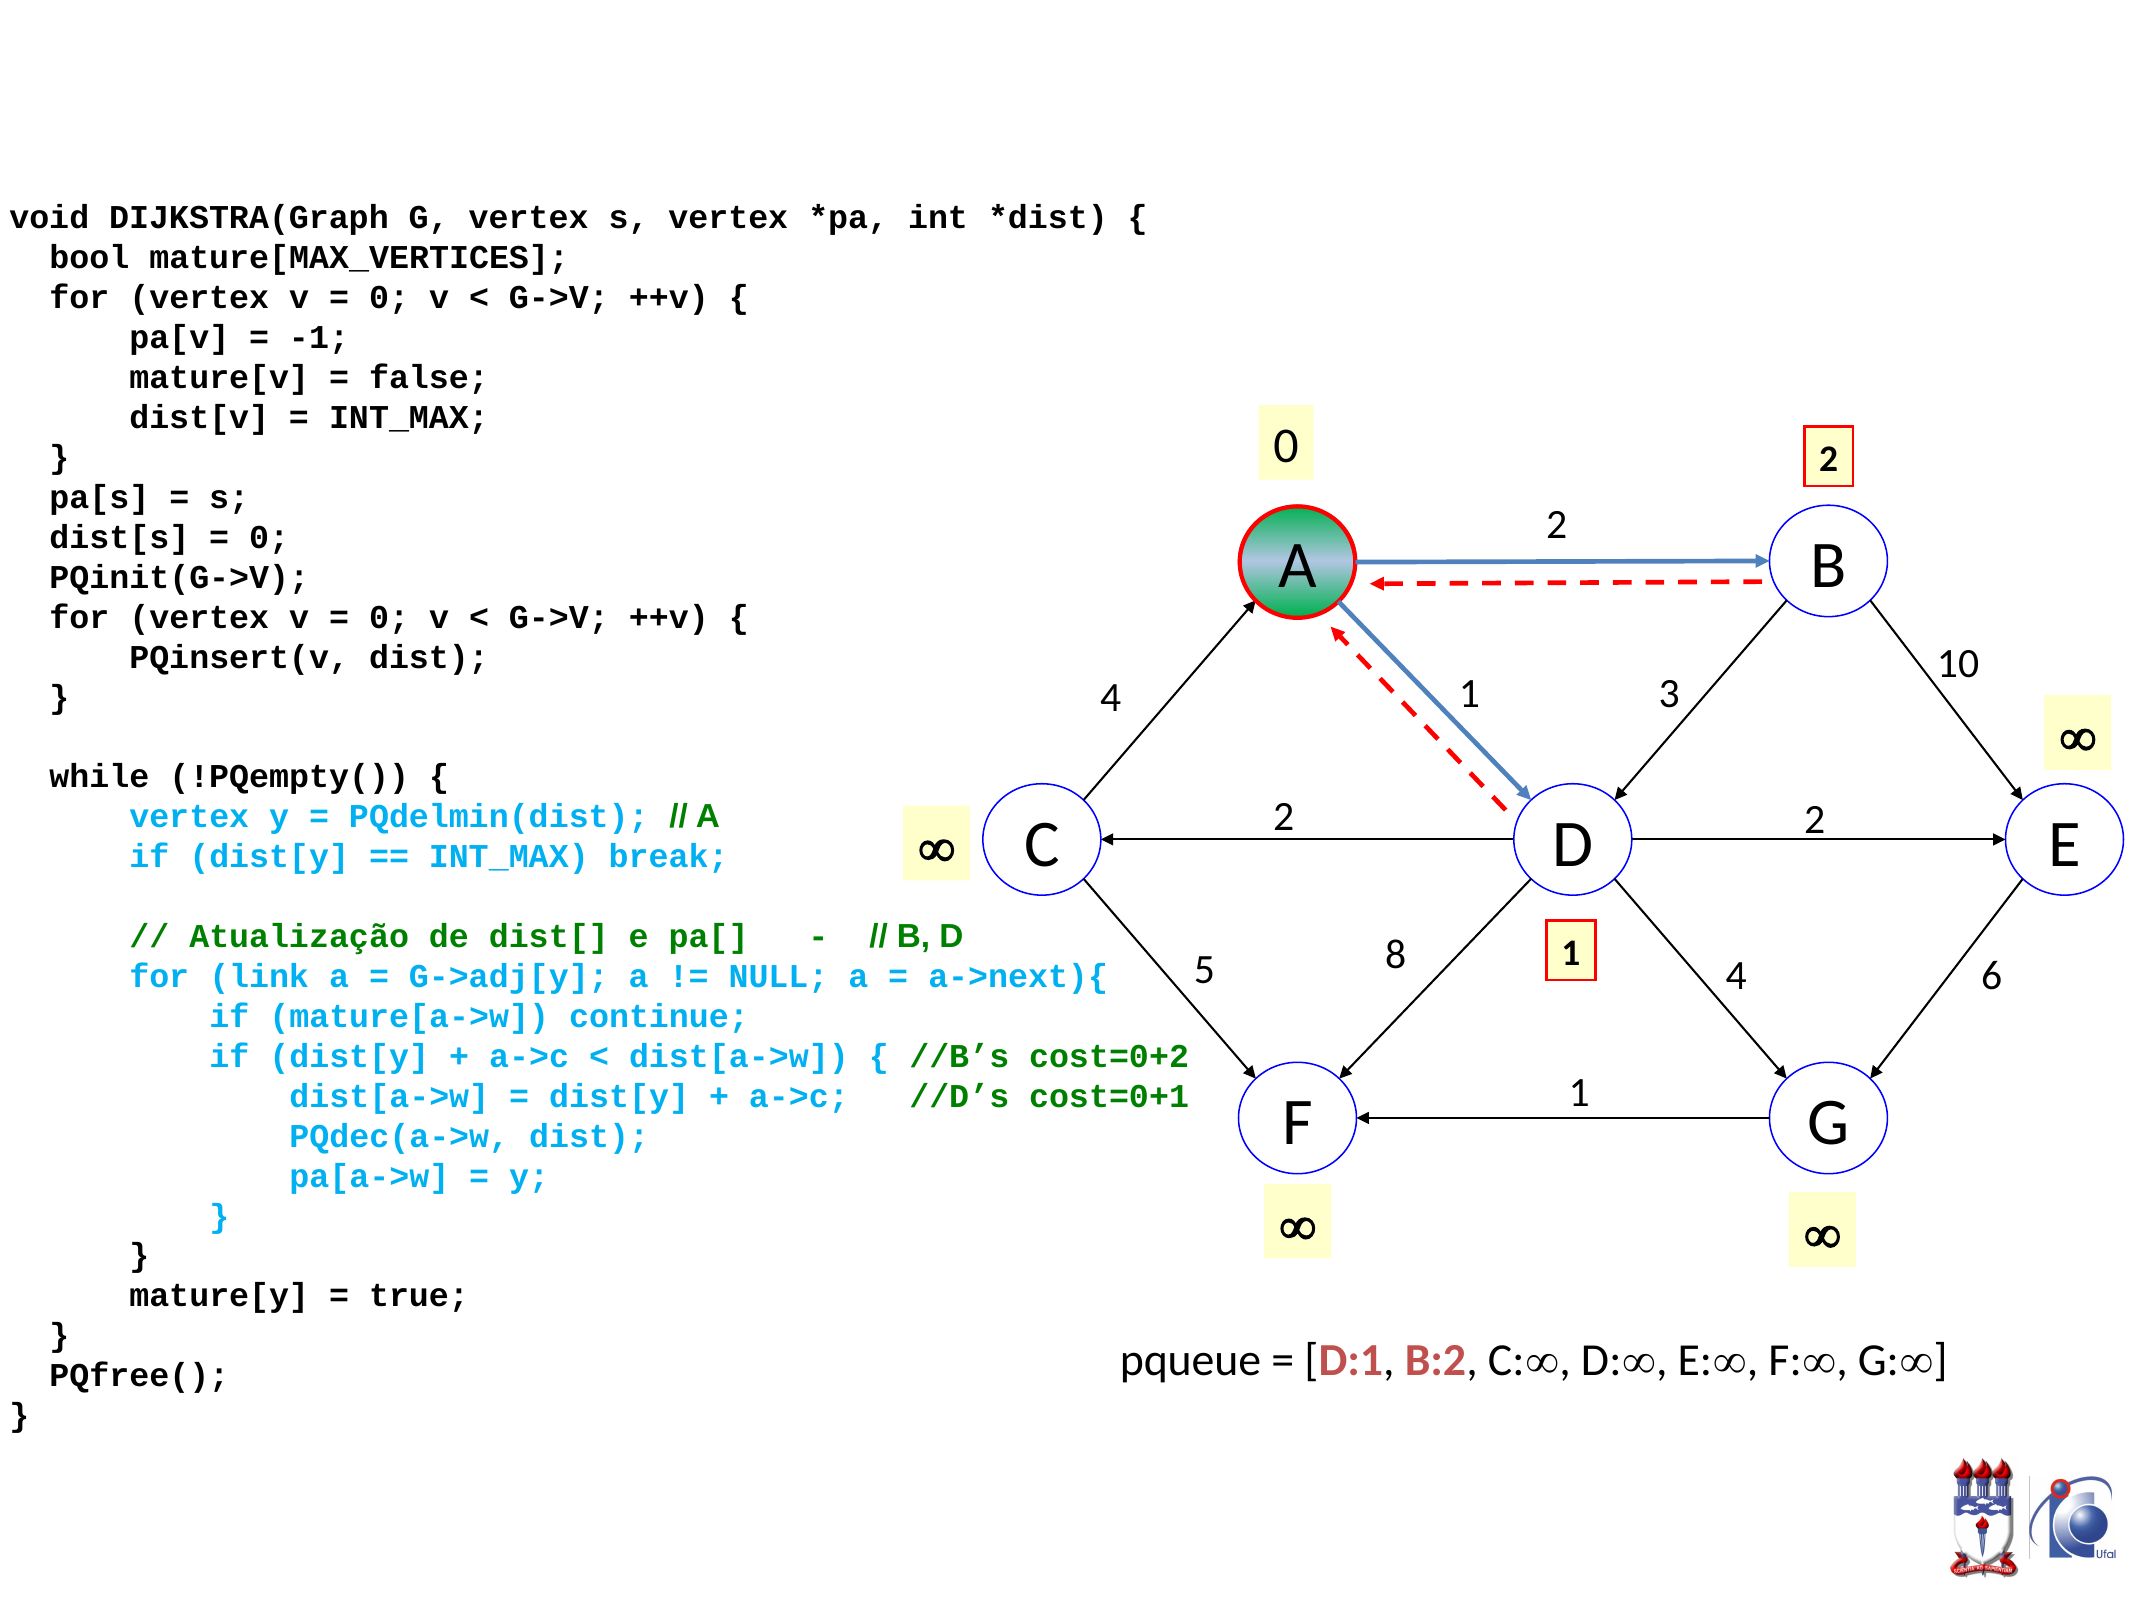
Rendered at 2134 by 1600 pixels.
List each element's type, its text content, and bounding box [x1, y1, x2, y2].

picture [1947, 1456, 2019, 1578]
text_box void DIJKSTRA(Graph G, vertex s, vertex *pa, int *dist) { bool mature[MAX_VERTICES]; for (vertex v = 0; v < G->V; ++v) { pa[v] = -1; mature[v] = false; dist[v] = INT_MAX; } pa[s] = s; dist[s] = 0; PQinit(G->V); for (vertex v = 0; v < G->V; ++v) { PQinsert(v, dist); } while (!PQempty()) { vertex y = PQdelmin(dist); // A if (dist[y] == INT_MAX) break; // Atualização de dist[] e pa[] - // B, D for (link a = G->adj[y]; a != NULL; a = a->next){ if (mature[a->w]) continue; if (dist[y] + a->c < dist[a->w]) { //B’s cost=0+2 dist[a->w] = dist[y] + a->c; //D’s cost=0+1 PQdec(a->w, dist); pa[a->w] = y; } } mature[y] = true; } PQfree(); } [0, 188, 1302, 1441]
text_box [1338, 601, 1532, 801]
picture [2028, 1476, 2116, 1559]
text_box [903, 404, 2124, 1394]
